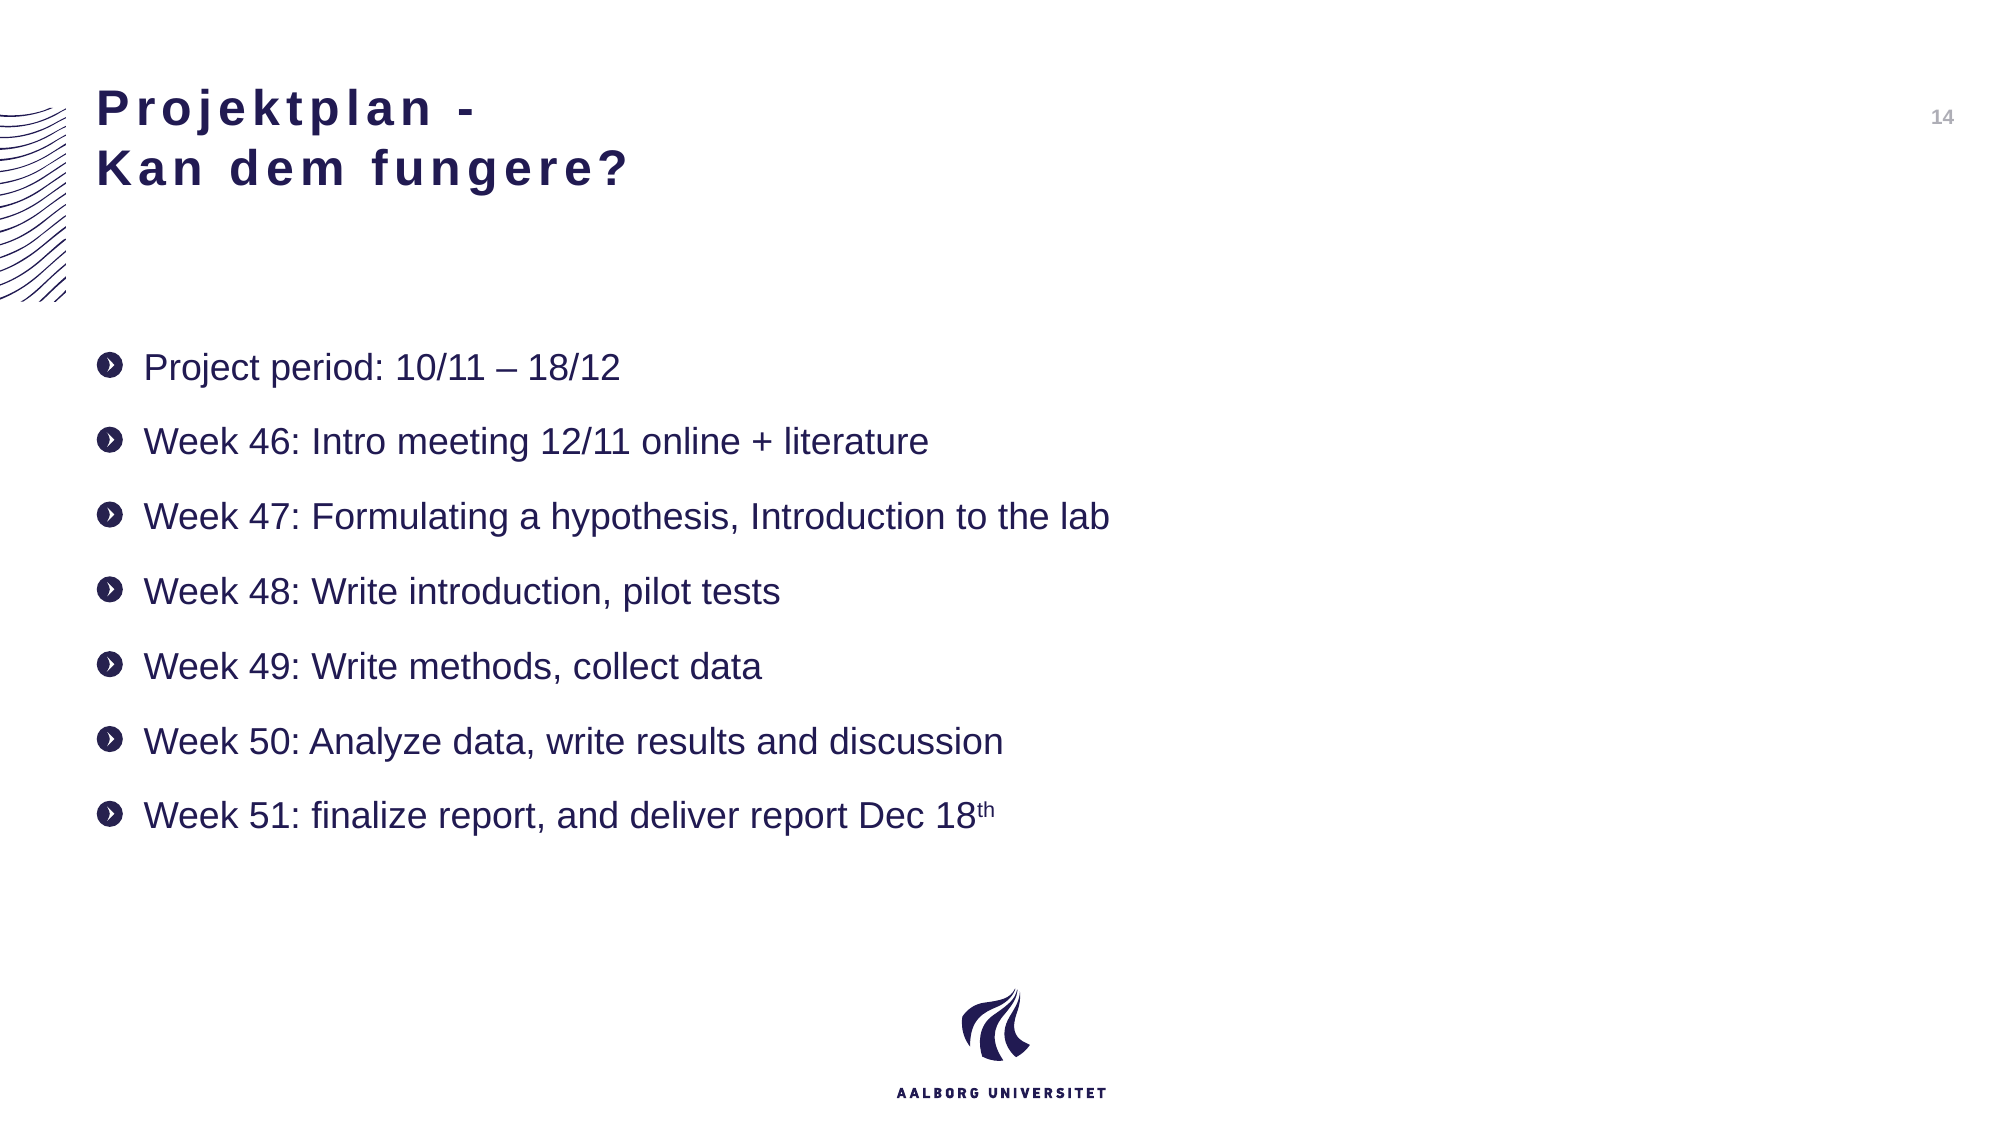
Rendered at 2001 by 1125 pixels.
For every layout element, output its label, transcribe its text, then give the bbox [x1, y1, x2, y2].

title Projektplan - Kan dem fungere? [96, 75, 1697, 303]
list Project period: 10/11 – 18/12 Week 46: Intro meeting 12/11 online + literature Week 47: Formulating a hypothesis, Introduction to the lab Week 48: Write introduction, pilot tests Week 49: Write methods, collect data Week 50: Analyze data, write results and discussion Week 51: finalize report, and deliver report Dec 18th [96, 333, 1697, 997]
slide_number 14 [1860, 97, 1954, 135]
